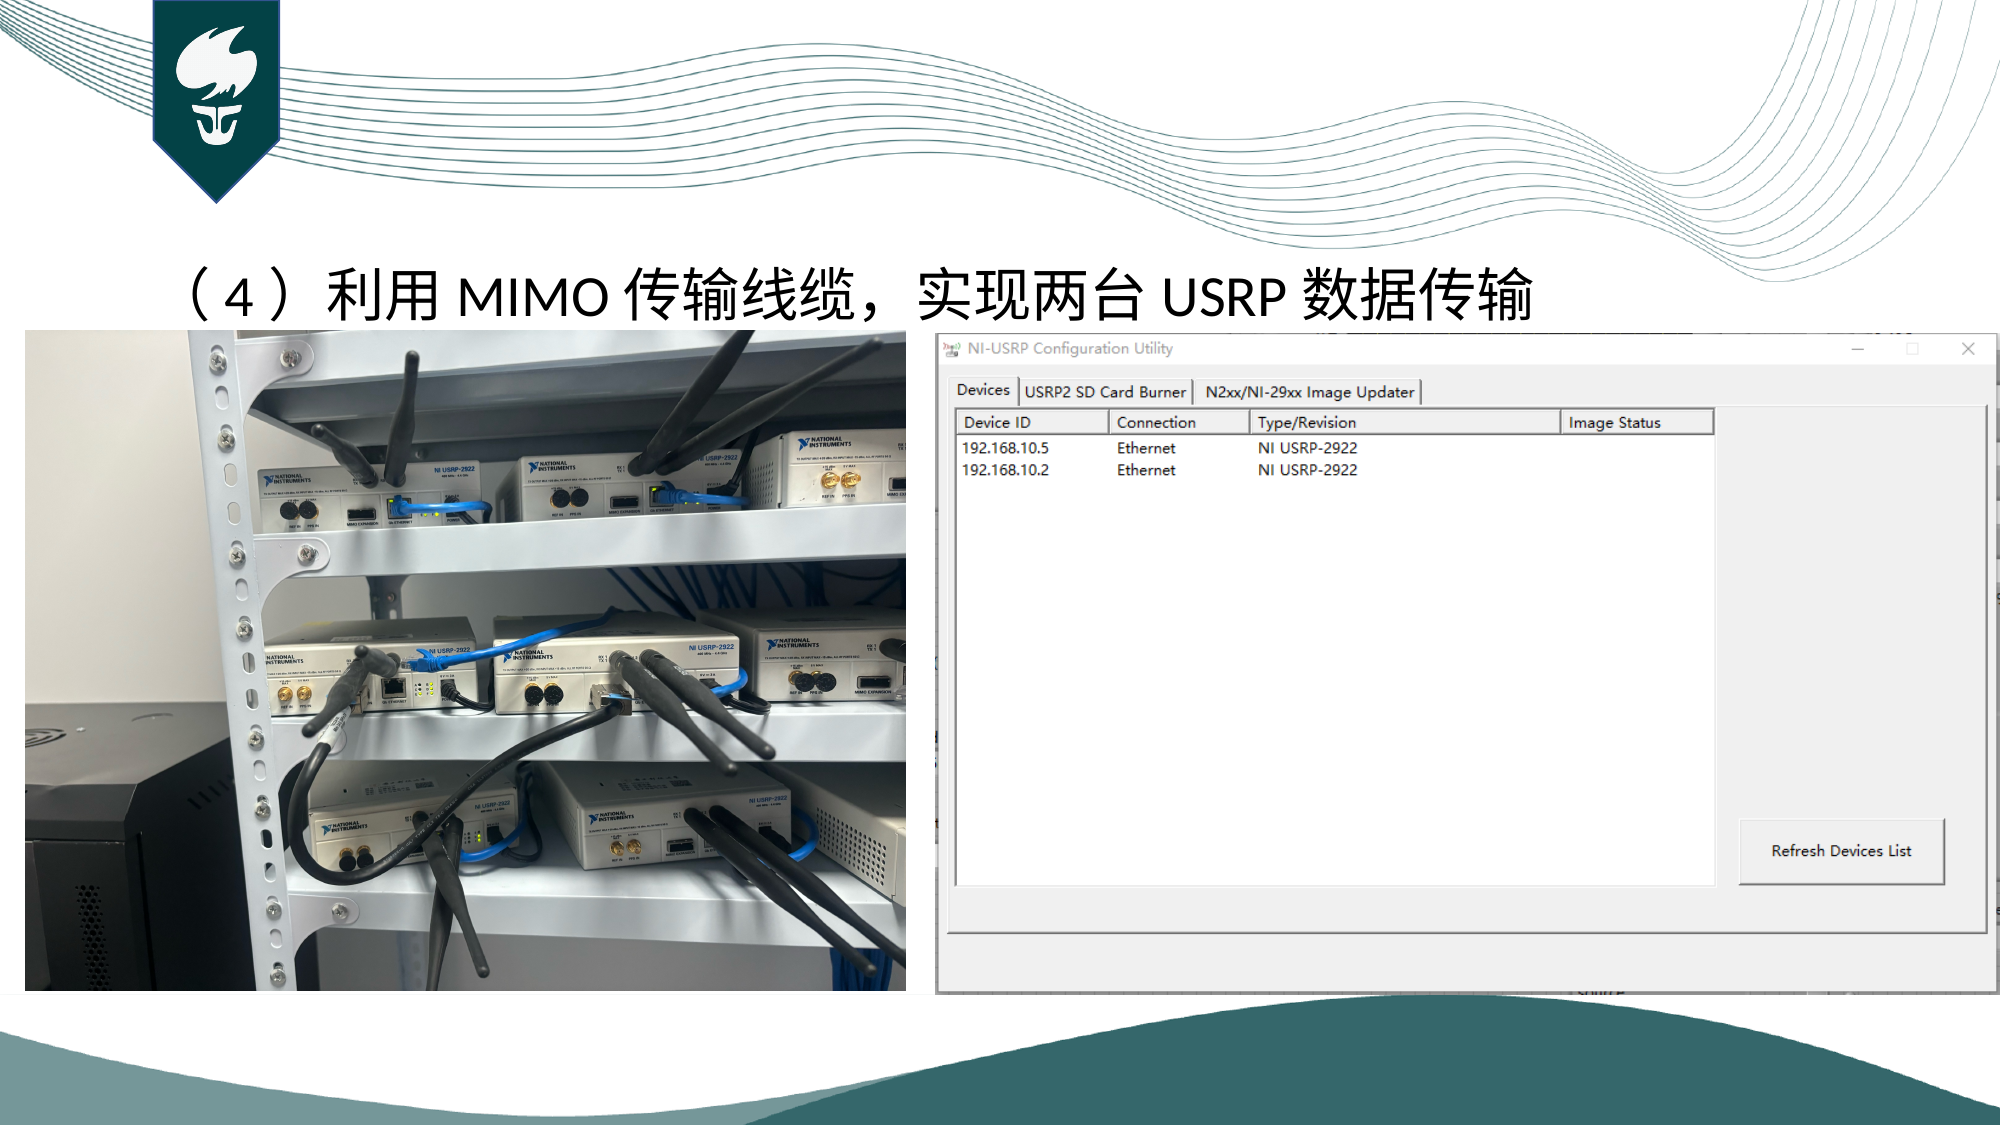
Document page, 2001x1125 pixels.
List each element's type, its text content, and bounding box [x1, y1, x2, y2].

picture [0, 0, 2000, 282]
picture [25, 330, 906, 991]
list （4）利用MIMO传输线缆，实现两台USRP数据传输 [137, 282, 1863, 973]
picture [0, 333, 2000, 1125]
